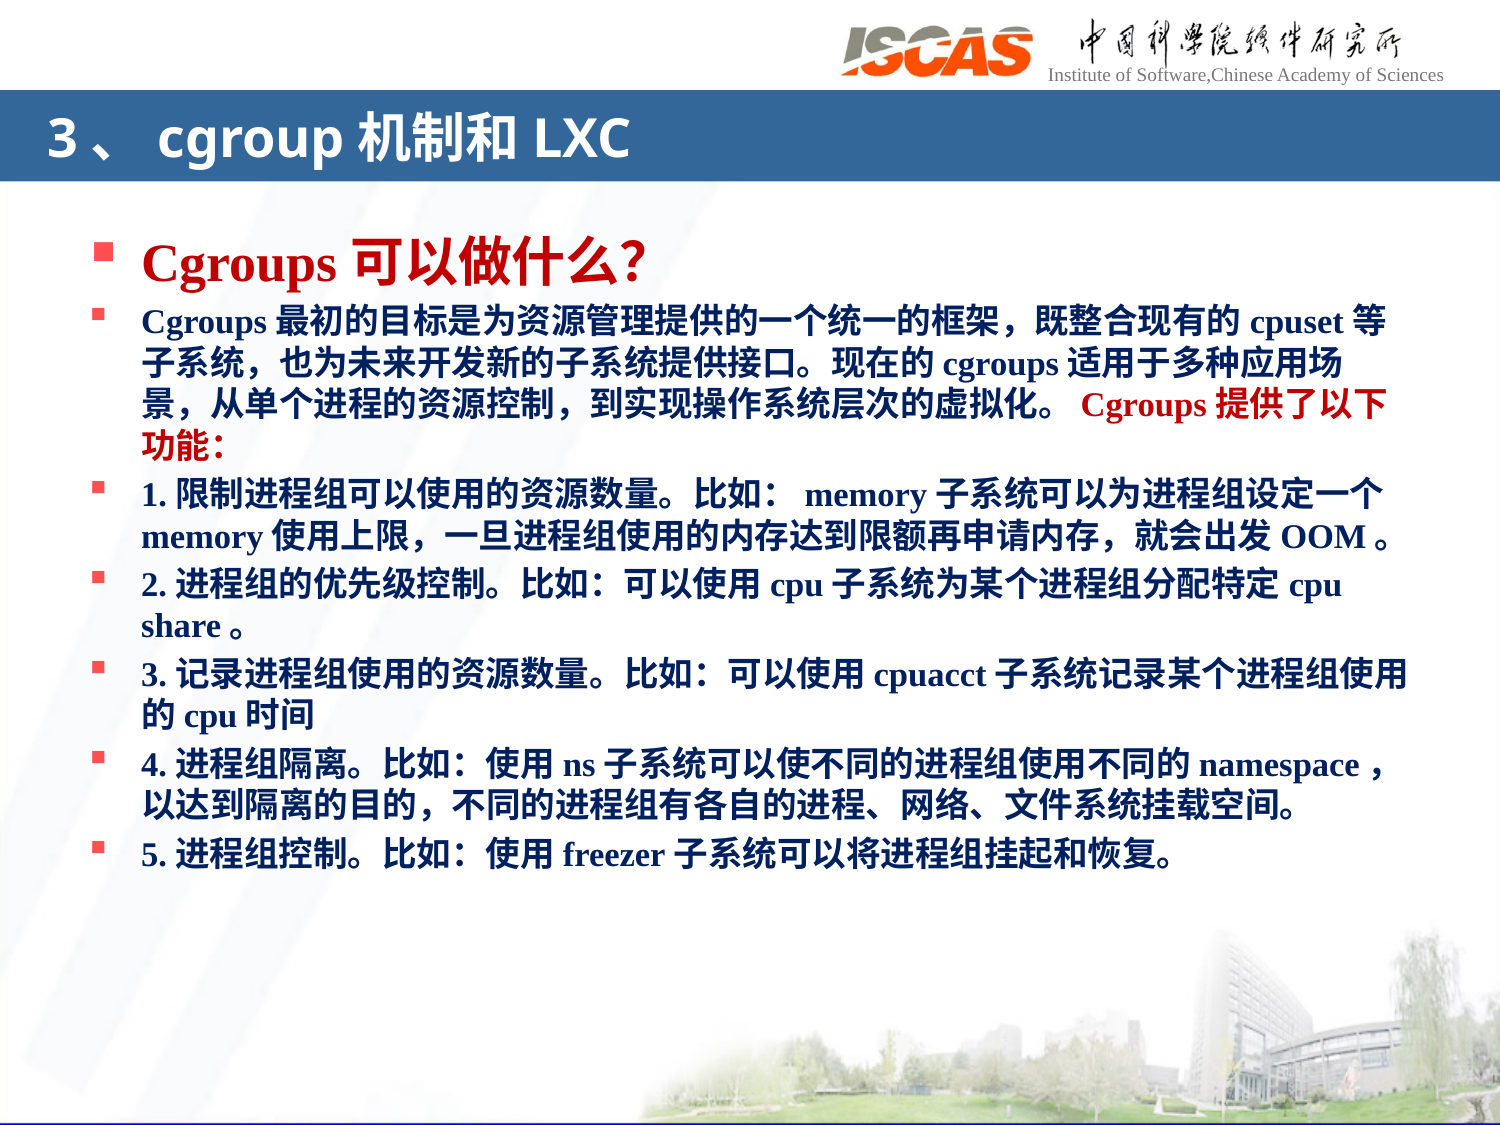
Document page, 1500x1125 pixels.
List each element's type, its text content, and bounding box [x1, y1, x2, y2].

picture [0, 182, 1500, 1125]
list Cgroups可以做什么？ Cgroups最初的目标是为资源管理提供的一个统一的框架，既整合现有的cpuset等子系统，也为未来开发新的子系统提供接口。现在的cgroups适用于多种应用场景，从单个进程的资源控制，到实现操作系统层次的虚拟化。Cgroups提供了以下功能： 1.限制进程组可以使用的资源数量。比如：memory子系统可以为进程组设定一个memory使用上限，一旦进程组使用的内存达到限额再申请内存，就会出发OOM。 2.进程组的优先级控制。比如：可以使用cpu子系统为某个进程组分配特定cpu share。 3.记录进程组使用的资源数量。比如：可以使用cpuacct子系统记录某个进程组使用的cpu时间 4.进程组隔离。比如：使用ns子系统可以使不同的进程组使用不同的namespace，以达到隔离的目的，不同的进程组有各自的进程、网络、文件系统挂载空间。 5.进程组控制。比如：使用freezer子系统可以将进程组挂起和恢复。 [73, 219, 1427, 1024]
title 3、cgroup机制和LXC [0, 89, 1500, 182]
picture [837, 18, 1045, 87]
picture [1077, 15, 1402, 71]
